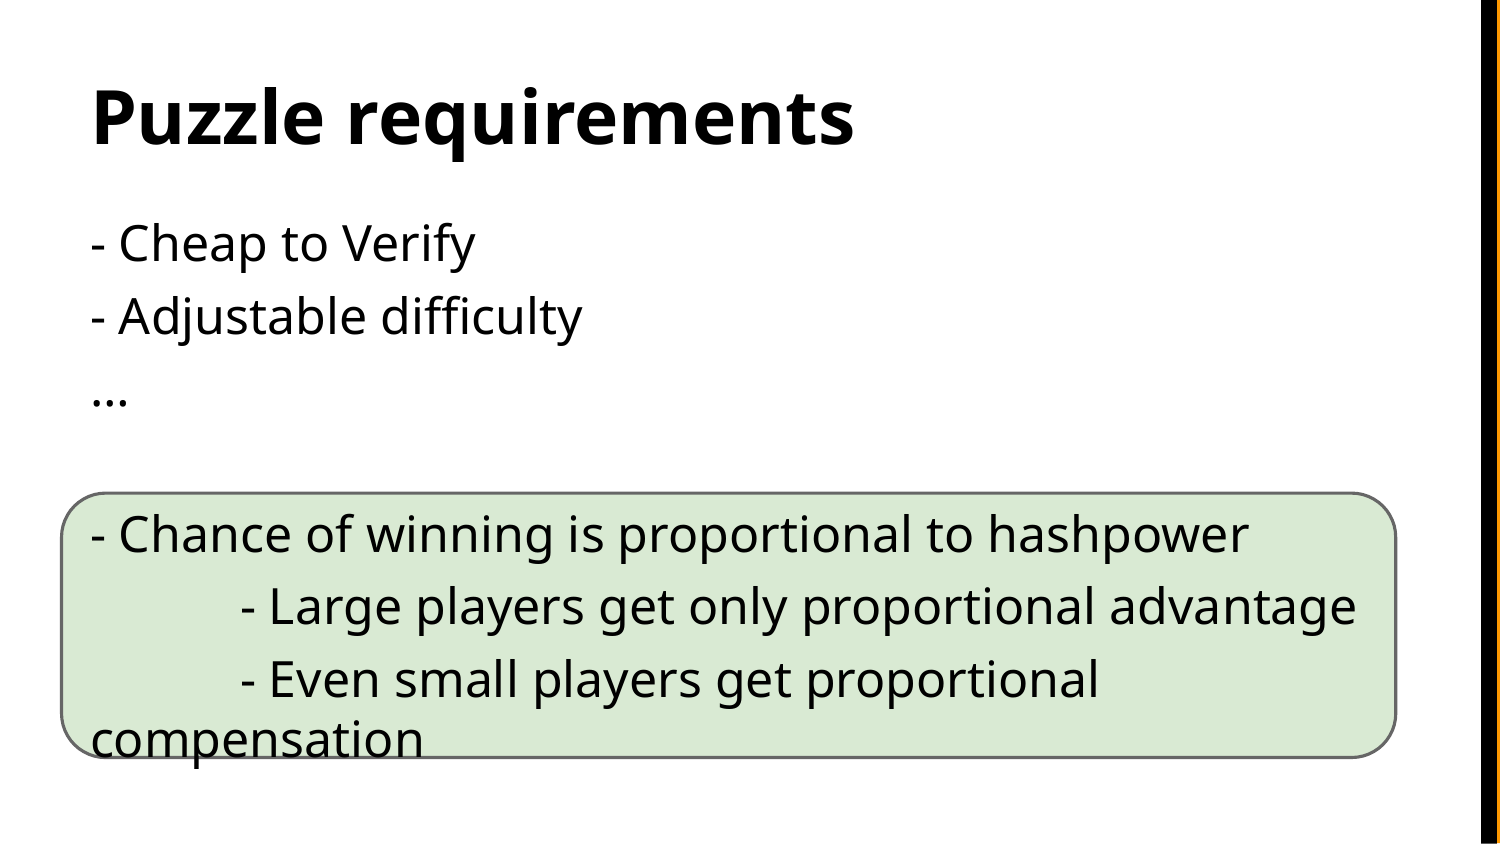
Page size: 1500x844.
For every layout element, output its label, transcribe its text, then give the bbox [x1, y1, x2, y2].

title Puzzle requirements [75, 33, 1425, 175]
list - Cheap to Verify - Adjustable difficulty … - Chance of winning is proportional to hashpower - Large players get only proportional advantage - Even small players get proportional compensation [75, 196, 1425, 808]
text_box [61, 505, 75, 746]
